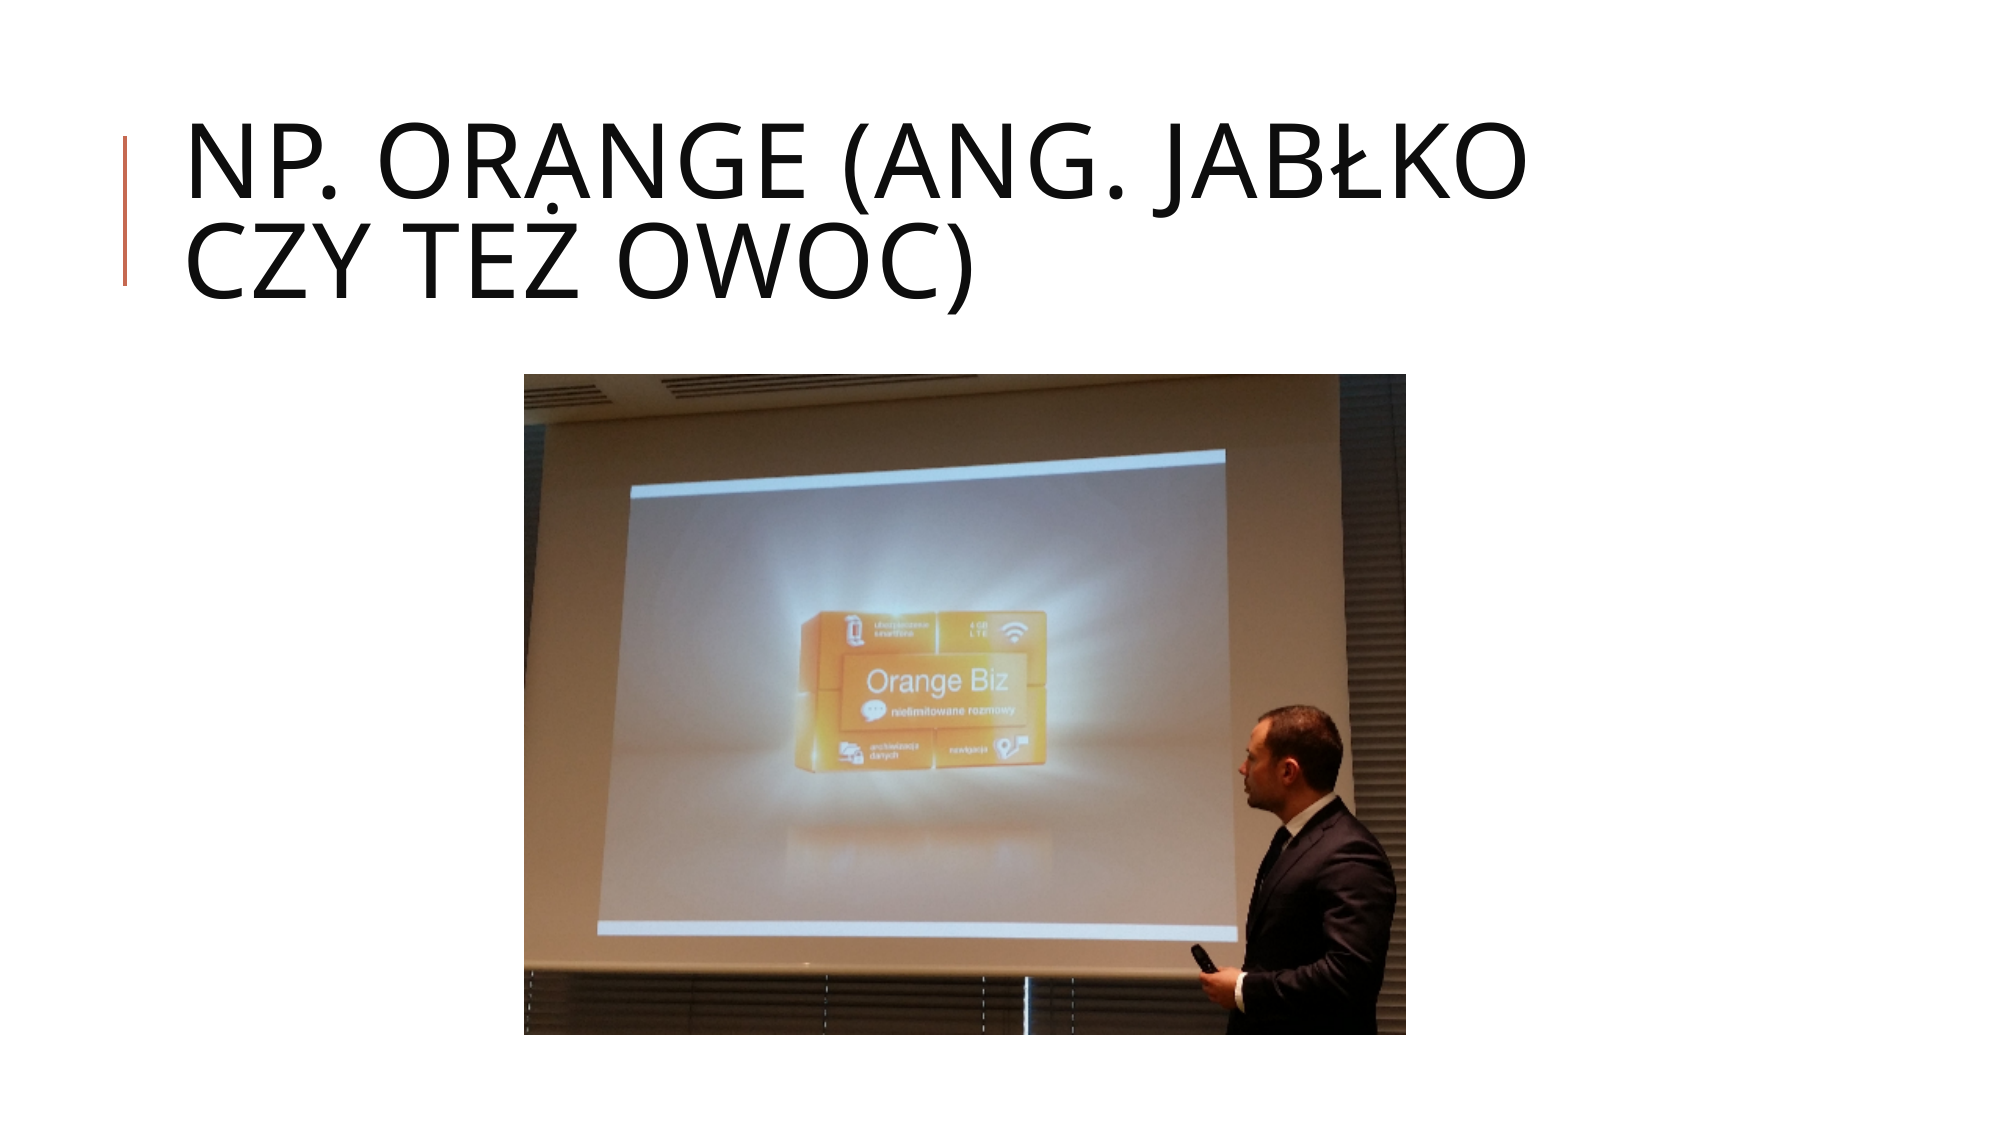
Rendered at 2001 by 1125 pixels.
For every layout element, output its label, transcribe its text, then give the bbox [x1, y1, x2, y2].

title Np. Orange (ang. Jabłko czy też owoc) [168, 96, 1763, 342]
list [524, 374, 1406, 1036]
